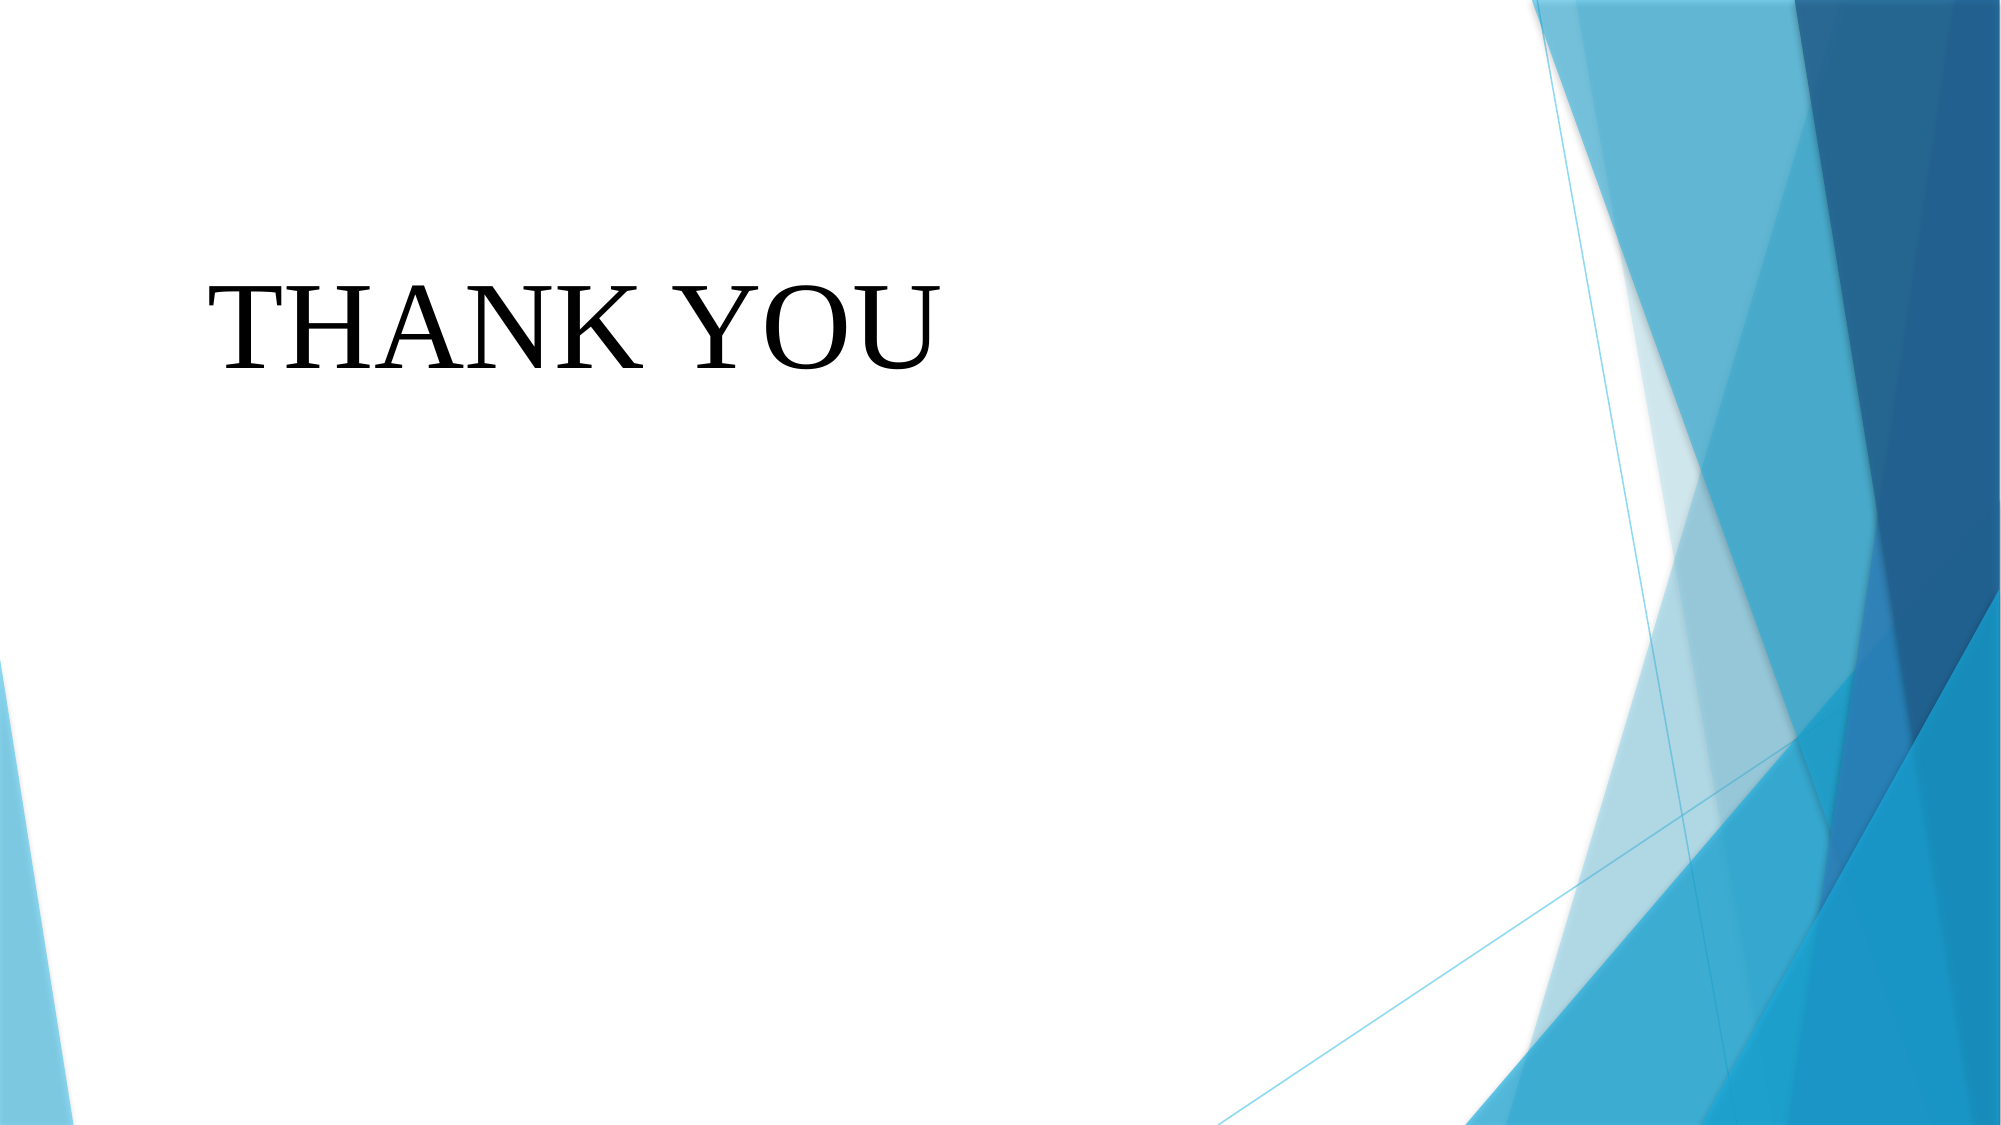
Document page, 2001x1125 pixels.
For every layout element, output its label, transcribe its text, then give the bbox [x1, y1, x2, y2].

title THANK YOU [192, 235, 1556, 865]
